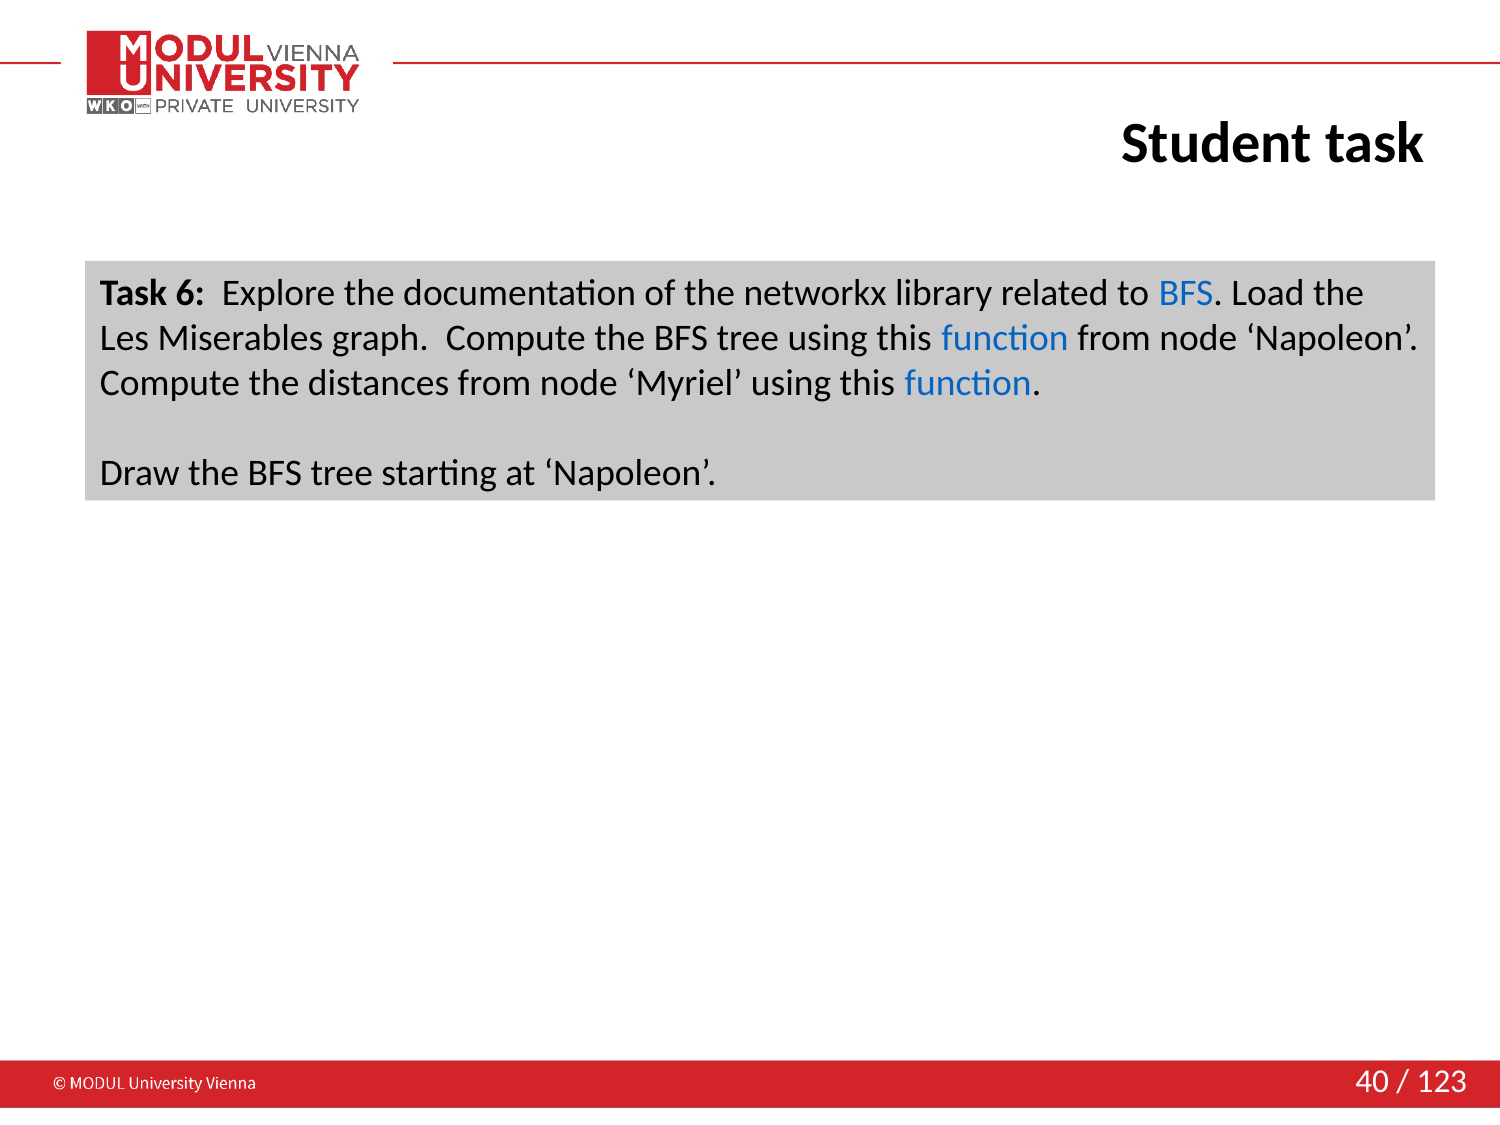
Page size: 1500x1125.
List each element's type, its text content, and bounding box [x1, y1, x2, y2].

title Student task [75, 44, 1425, 233]
picture [0, 0, 1500, 1125]
text_box Task 6: Explore the documentation of the networkx library related to BFS. Load the Les Miserables graph. Compute the BFS tree using this function from node ‘Napoleon’. Compute the distances from node ‘Myriel’ using this function. Draw the BFS tree starting at ‘Napoleon’. [85, 260, 1436, 501]
